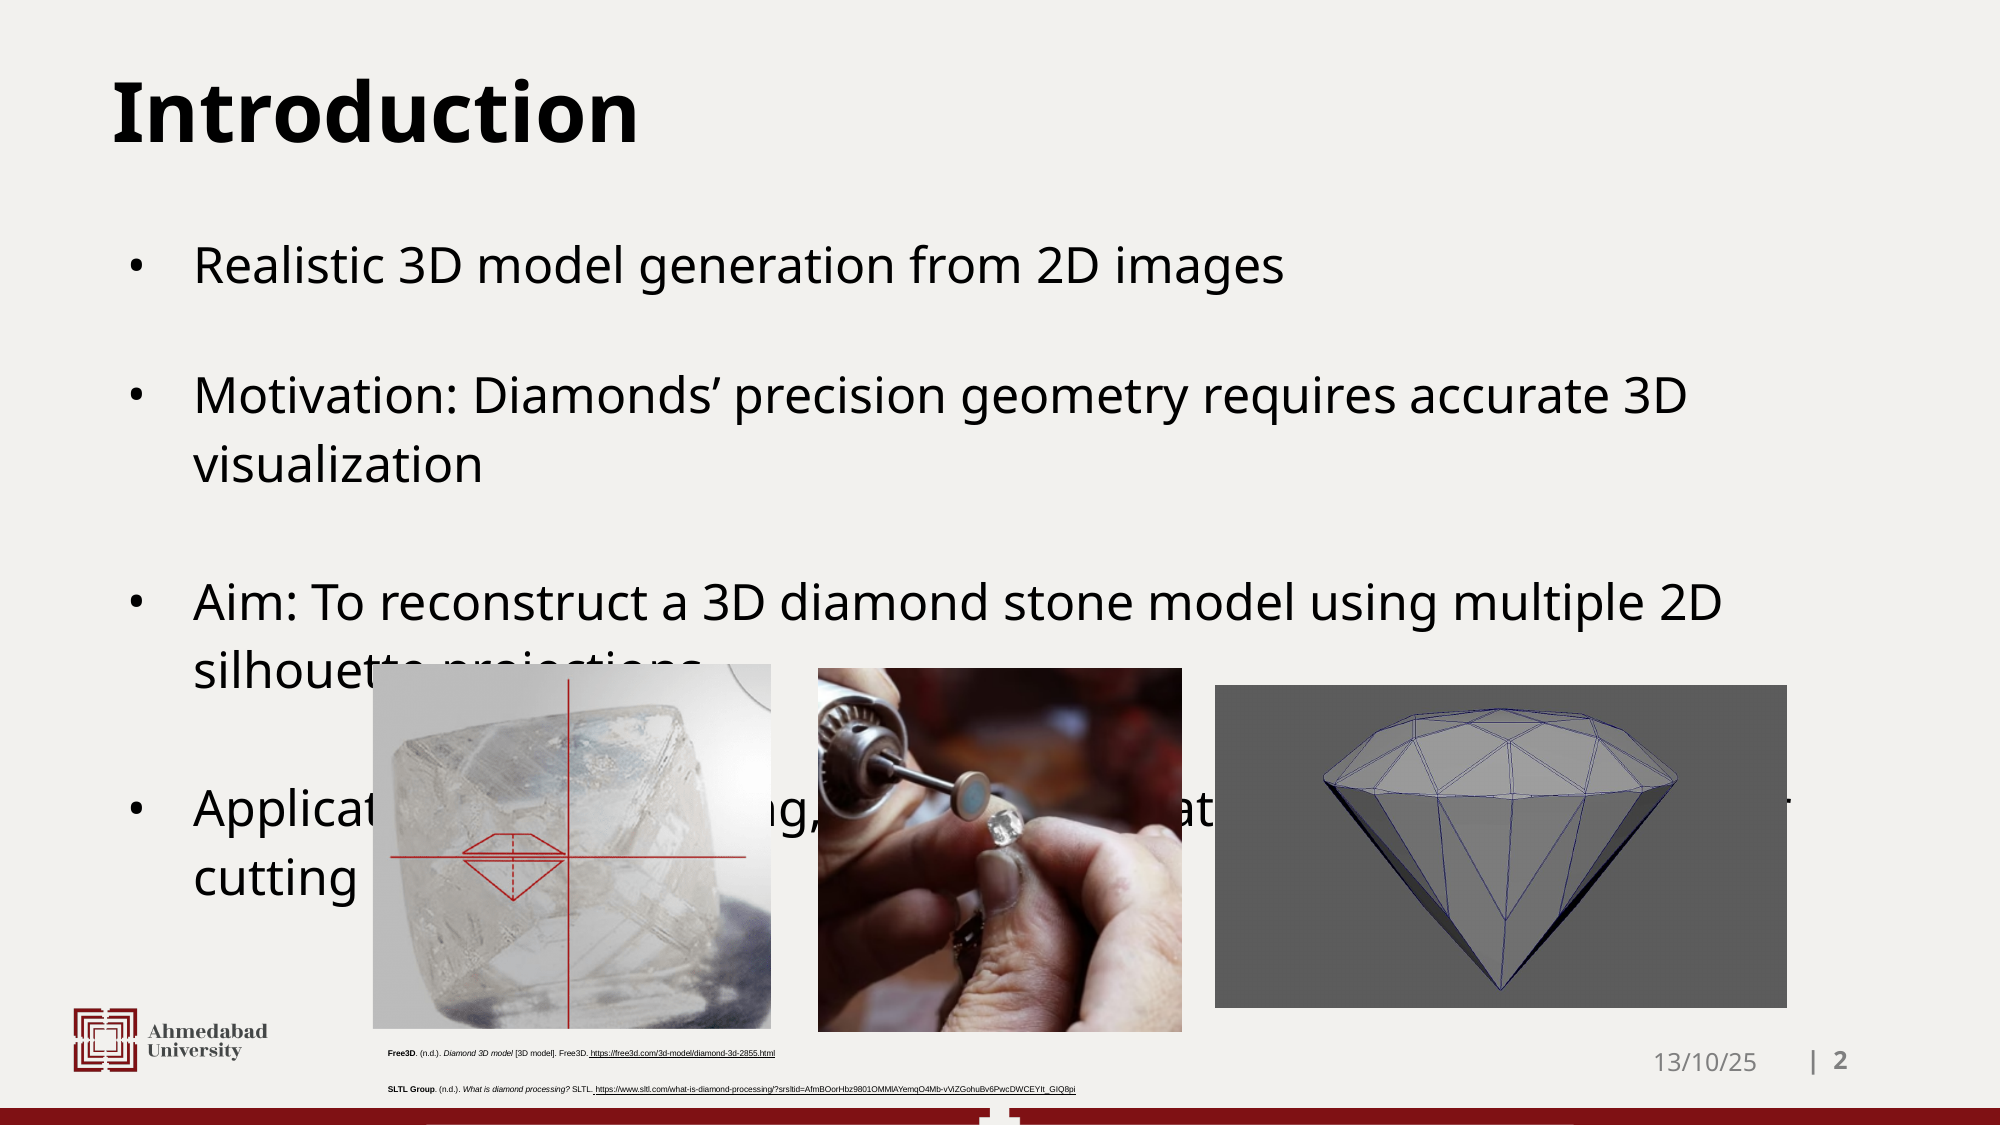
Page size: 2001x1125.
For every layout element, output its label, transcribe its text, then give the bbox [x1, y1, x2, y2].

picture [0, 1108, 2000, 1125]
picture [817, 668, 1182, 1032]
text_box Free3D. (n.d.). Diamond 3D model [3D model]. Free3D. https://free3d.com/3d-model/diamond-3d-2855.html SLTL Group. (n.d.). What is diamond processing? SLTL. https://www.sltl.com/what-is-diamond-processing/?srsltid=AfmBOorHbz9801OMMlAYemqO4Mb-vViZGohuBv6PwcDWCEYIt_GIQ8pi [372, 1031, 2000, 1110]
picture [1214, 685, 1787, 1008]
title Introduction [97, 0, 1823, 168]
picture [372, 664, 772, 1029]
picture [58, 990, 283, 1089]
list Realistic 3D model generation from 2D images Motivation: Diamonds’ precision geometry requires accurate 3D visualization Aim: To reconstruct a 3D diamond stone model using multiple 2D silhouette projections Applications: 3D modeling, virtual visualization, Reconciling for laser cutting [97, 217, 1823, 932]
